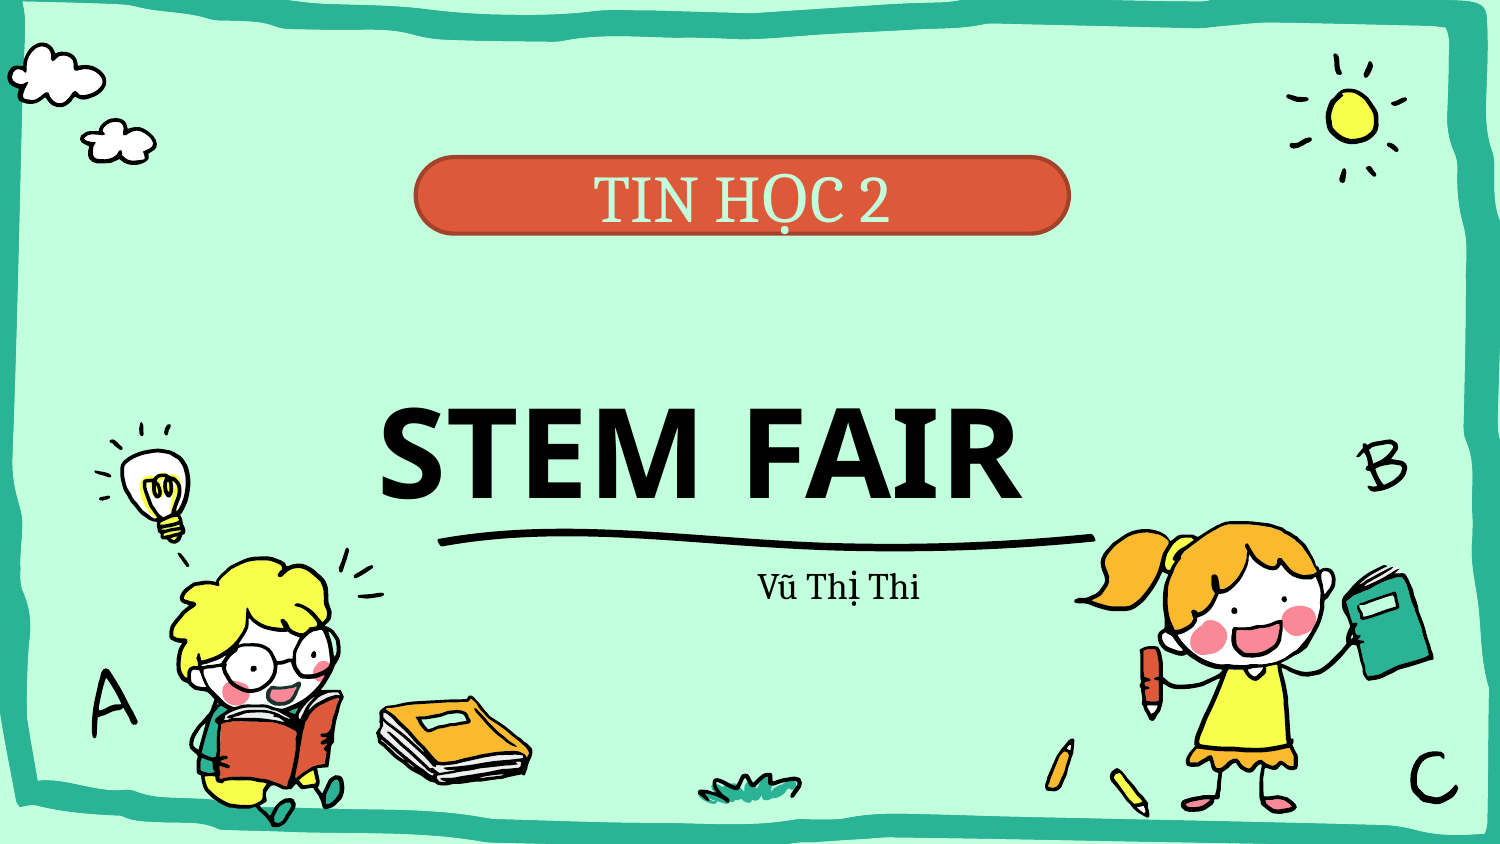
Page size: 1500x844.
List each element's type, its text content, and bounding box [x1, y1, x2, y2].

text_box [94, 421, 385, 828]
text_box [1356, 439, 1408, 492]
text_box TIN HỌC 2 [413, 154, 1072, 236]
title STEM FAIR [153, 201, 1248, 538]
text_box [1440, 784, 1459, 804]
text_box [1044, 520, 1435, 819]
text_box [6, 40, 107, 108]
text_box [1440, 751, 1445, 759]
text_box Vũ Thị Thi [742, 554, 1039, 615]
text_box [389, 694, 534, 787]
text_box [696, 772, 804, 805]
text_box [438, 529, 1039, 551]
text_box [78, 117, 158, 166]
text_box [1285, 53, 1408, 184]
